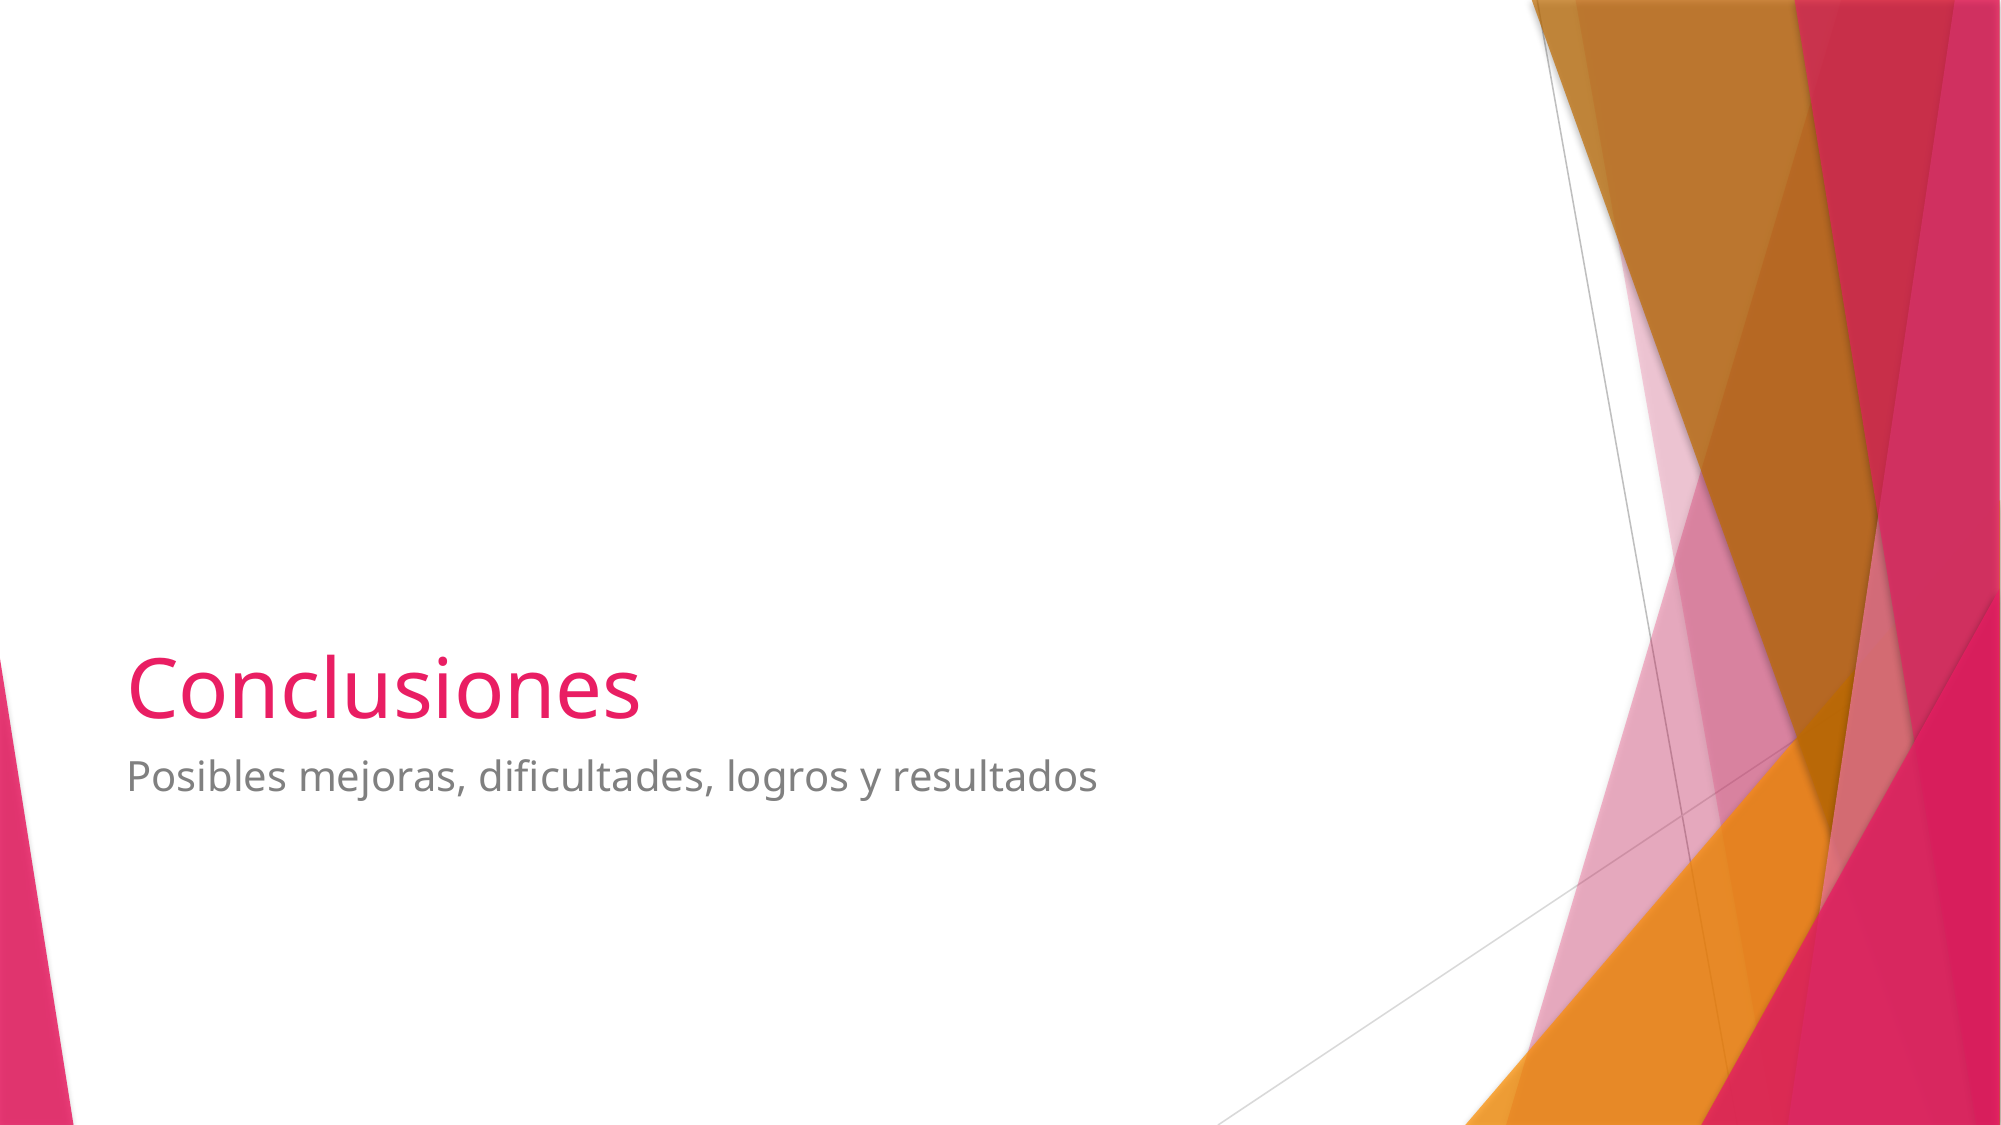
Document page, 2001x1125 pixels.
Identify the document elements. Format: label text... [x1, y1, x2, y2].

list Posibles mejoras, dificultades, logros y resultados [111, 742, 1522, 884]
title Conclusiones [111, 443, 1522, 742]
